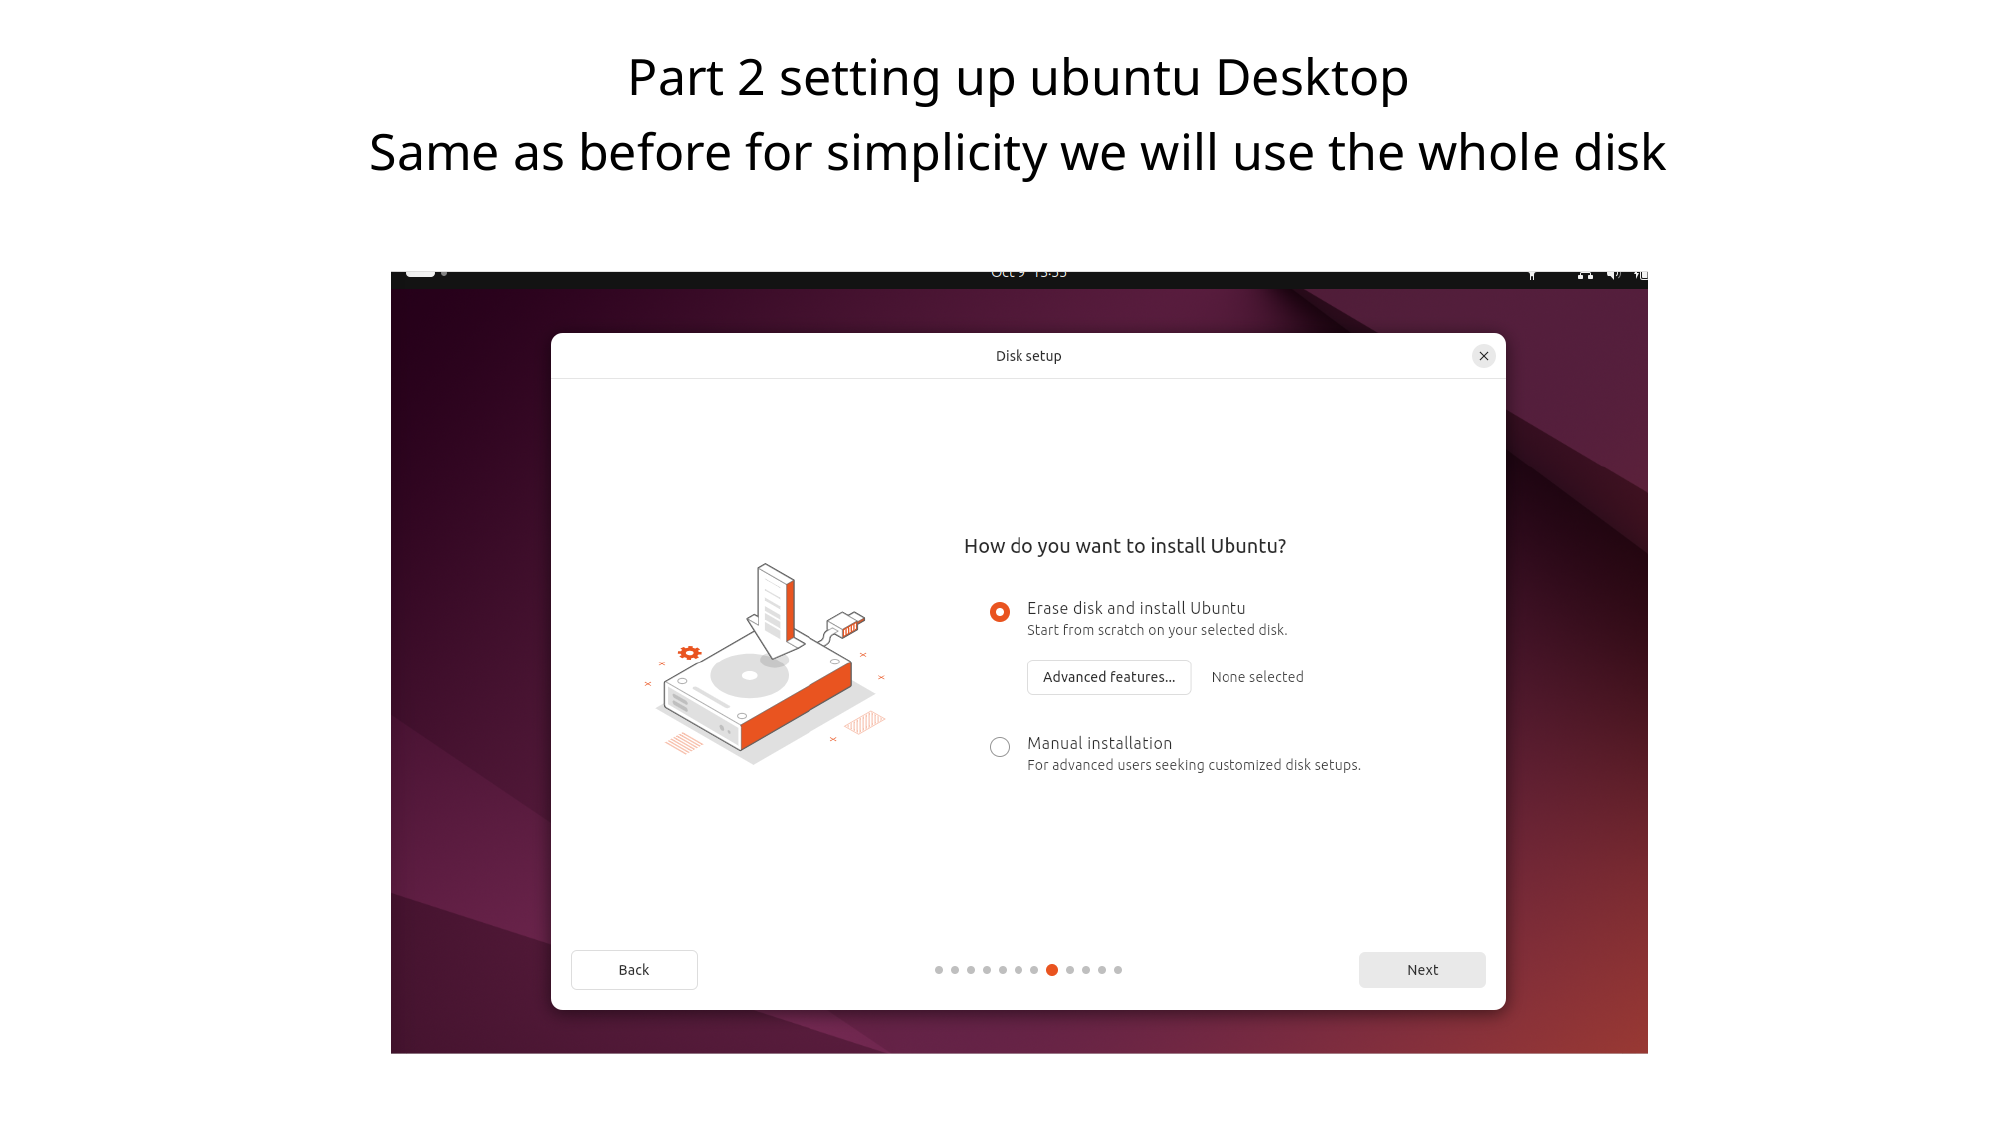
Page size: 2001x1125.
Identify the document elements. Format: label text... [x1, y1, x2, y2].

subtitle Part 2 setting up ubuntu Desktop Same as before for simplicity we will use the whole disk [269, 45, 1770, 271]
picture [390, 270, 1649, 1055]
